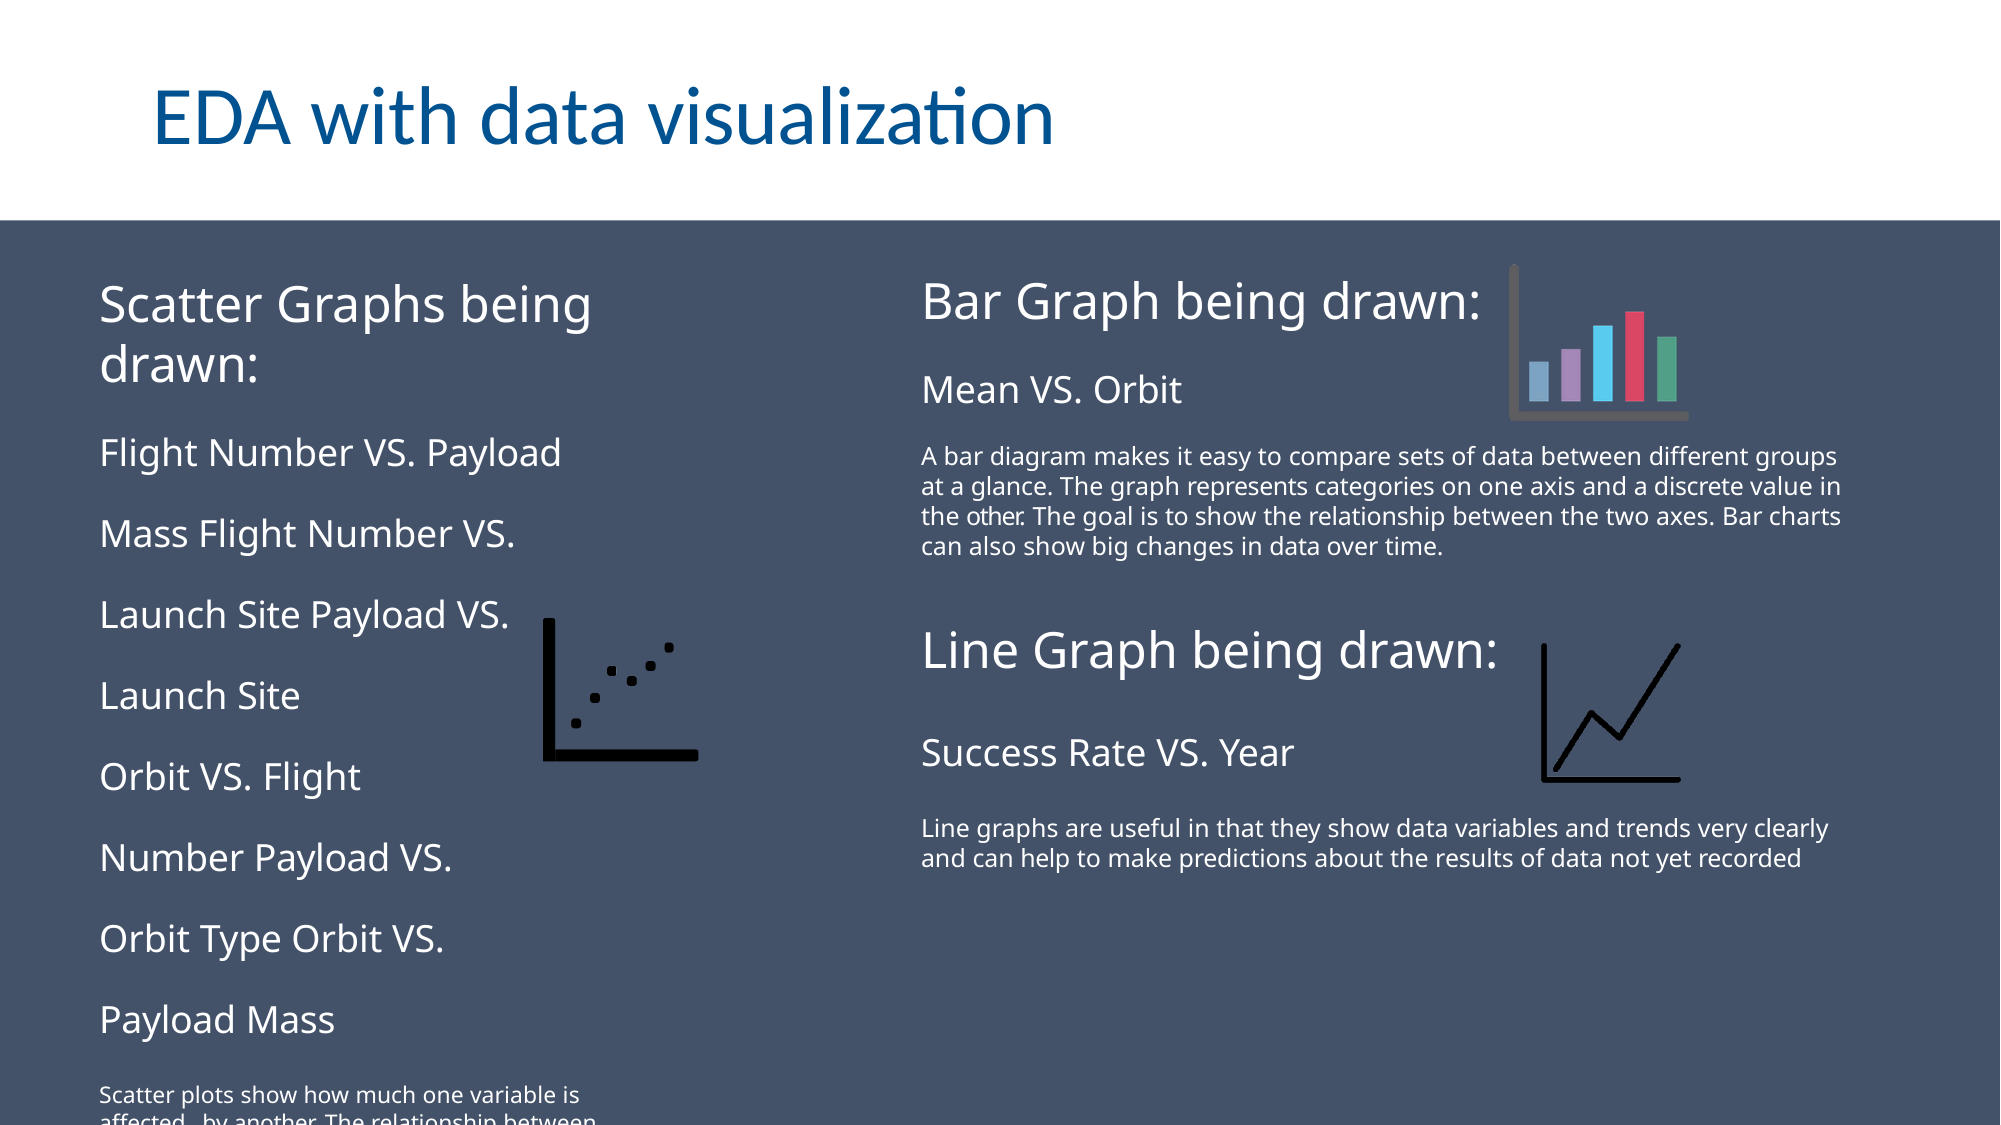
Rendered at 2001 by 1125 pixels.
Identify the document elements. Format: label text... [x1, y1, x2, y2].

text_box Line Graph being drawn: Success Rate VS. Year Line graphs are useful in that they show data variables and trends very clearly and can help to make predictions about the results of data not yet recorded [918, 616, 1865, 873]
text_box EDA with data visualization [152, 82, 1058, 162]
text_box Bar Graph being drawn: Mean VS. Orbit A bar diagram makes it easy to compare sets of data between different groups at a glance. The graph represents categories on one axis and a discrete value in the other. The goal is to show the relationship between the two axes. Bar charts can also show big changes in data over time. [1689, 267, 1865, 561]
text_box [519, 253, 1689, 791]
text_box [0, 220, 2000, 1125]
text_box Scatter Graphs being drawn: Flight Number VS. Payload Mass Flight Number VS. Launch Site Payload VS. Launch Site Orbit VS. Flight Number Payload VS. Orbit Type Orbit VS. Payload Mass Scatter plots show how much one variable is affected by another. The relationship between two variables is called their correlation . Scatter plots usually consist of a large body of data. [97, 270, 694, 1125]
